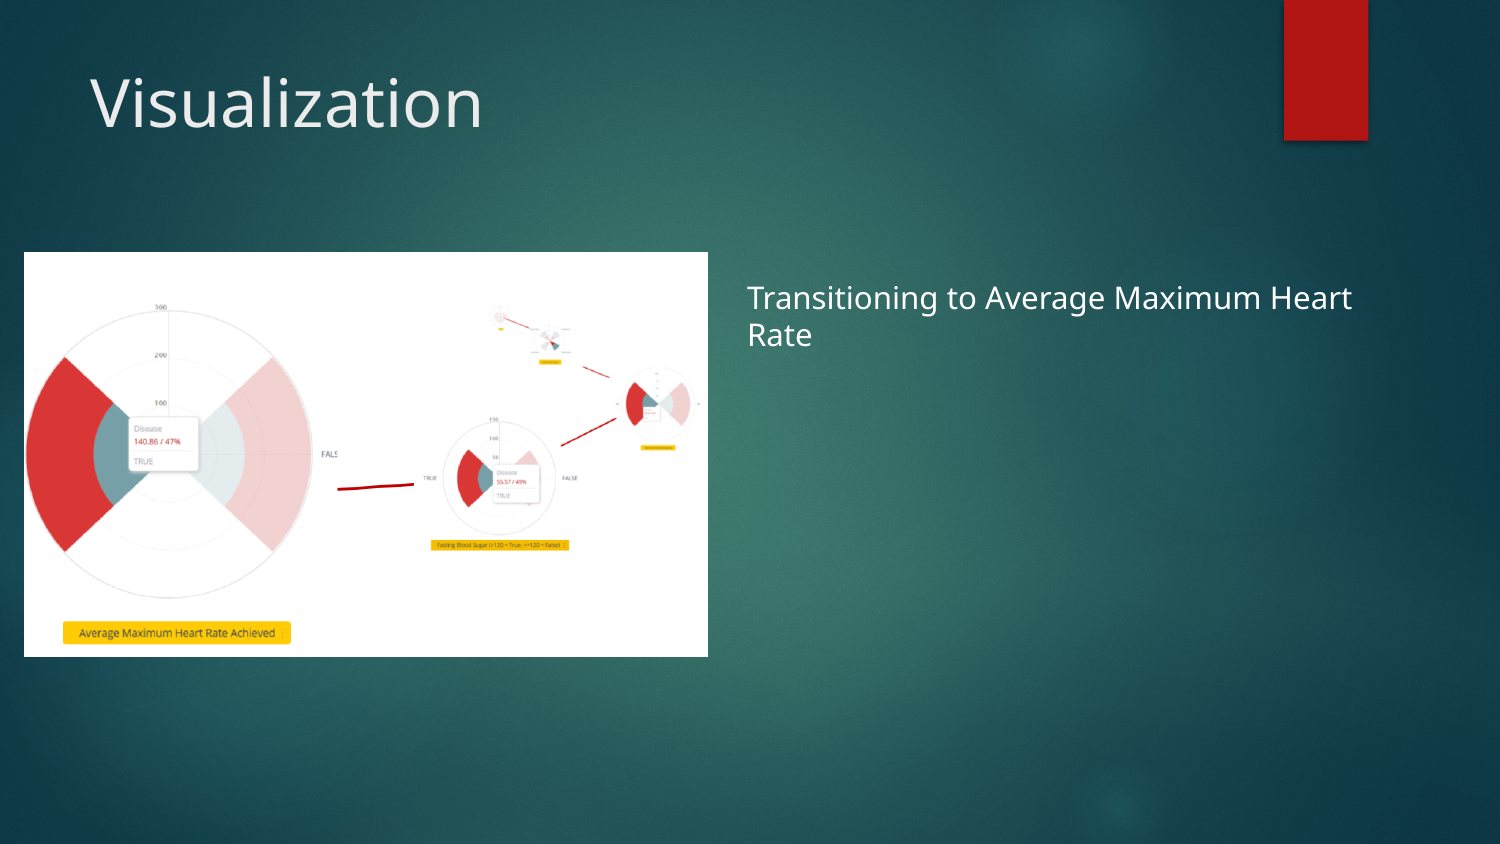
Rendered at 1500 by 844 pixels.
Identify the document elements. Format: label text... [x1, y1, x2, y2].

title Visualization [79, 55, 1237, 228]
picture [0, 0, 1500, 844]
text_box Transitioning to Average Maximum Heart Rate [732, 263, 1425, 802]
